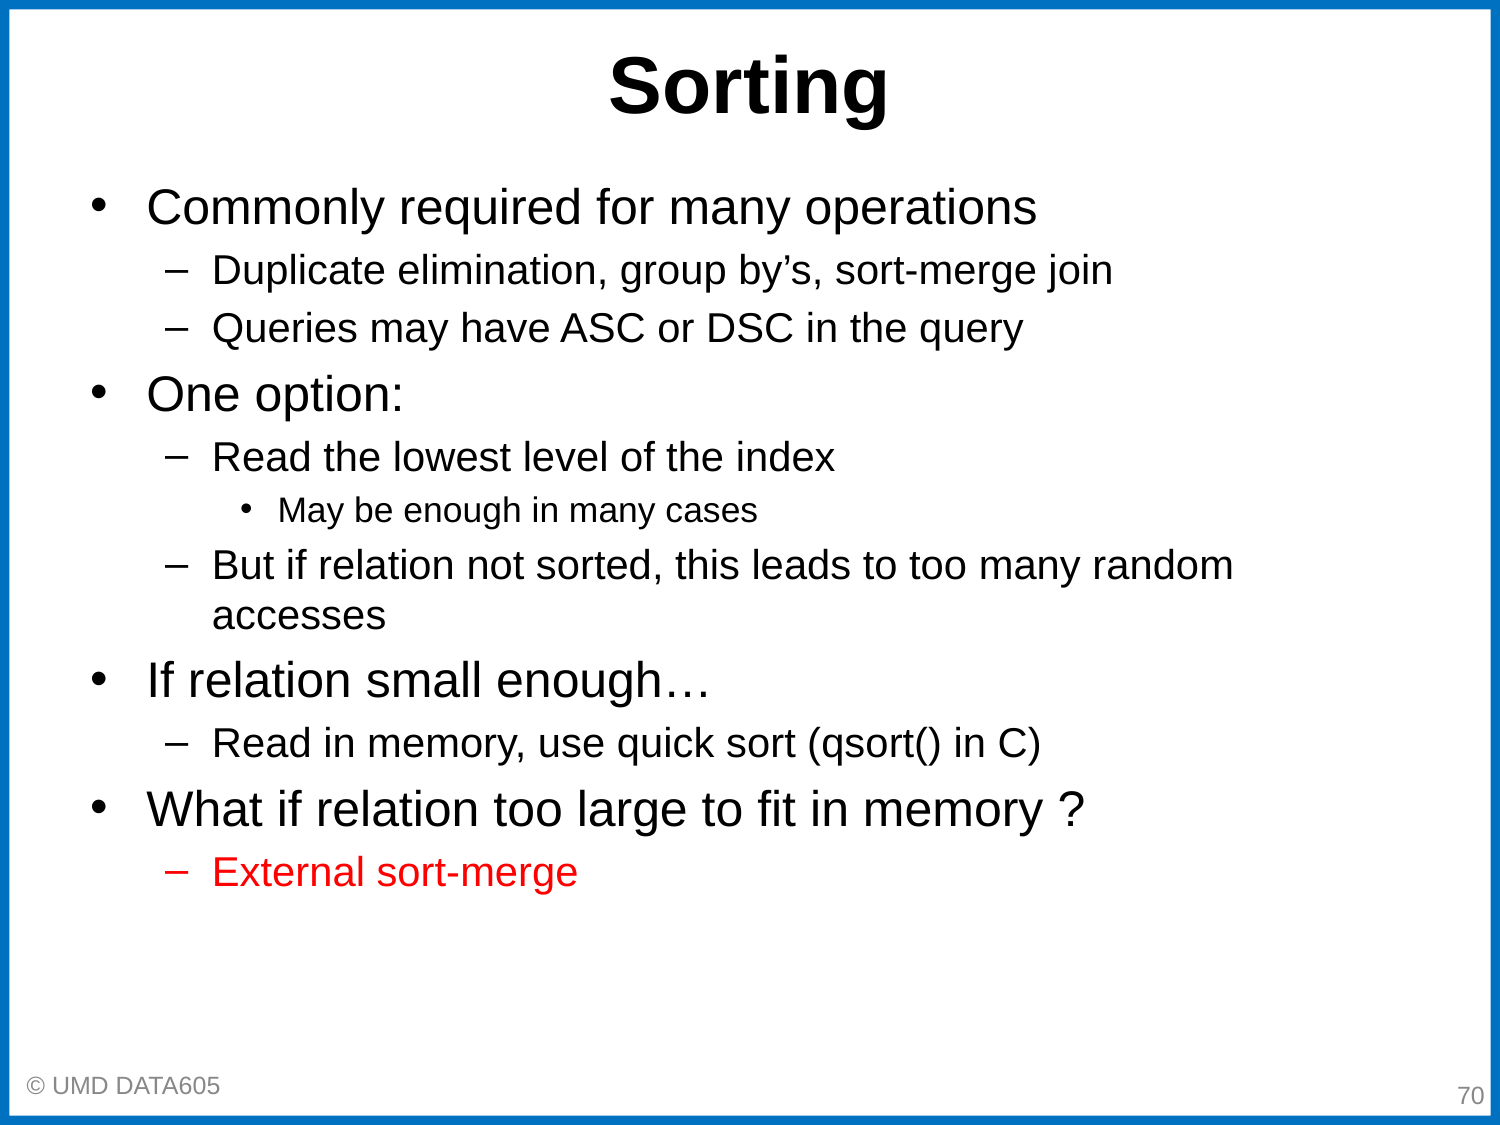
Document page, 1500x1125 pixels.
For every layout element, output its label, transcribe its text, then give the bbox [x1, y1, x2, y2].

slide_number ‹#› [1149, 1065, 1500, 1125]
list Commonly required for many operations Duplicate elimination, group by’s, sort-merge join Queries may have ASC or DSC in the query One option: Read the lowest level of the index May be enough in many cases But if relation not sorted, this leads to too many random accesses If relation small enough… Read in memory, use quick sort (qsort() in C) What if relation too large to fit in memory ? External sort-merge [75, 166, 1425, 993]
title Sorting [24, 24, 1475, 138]
